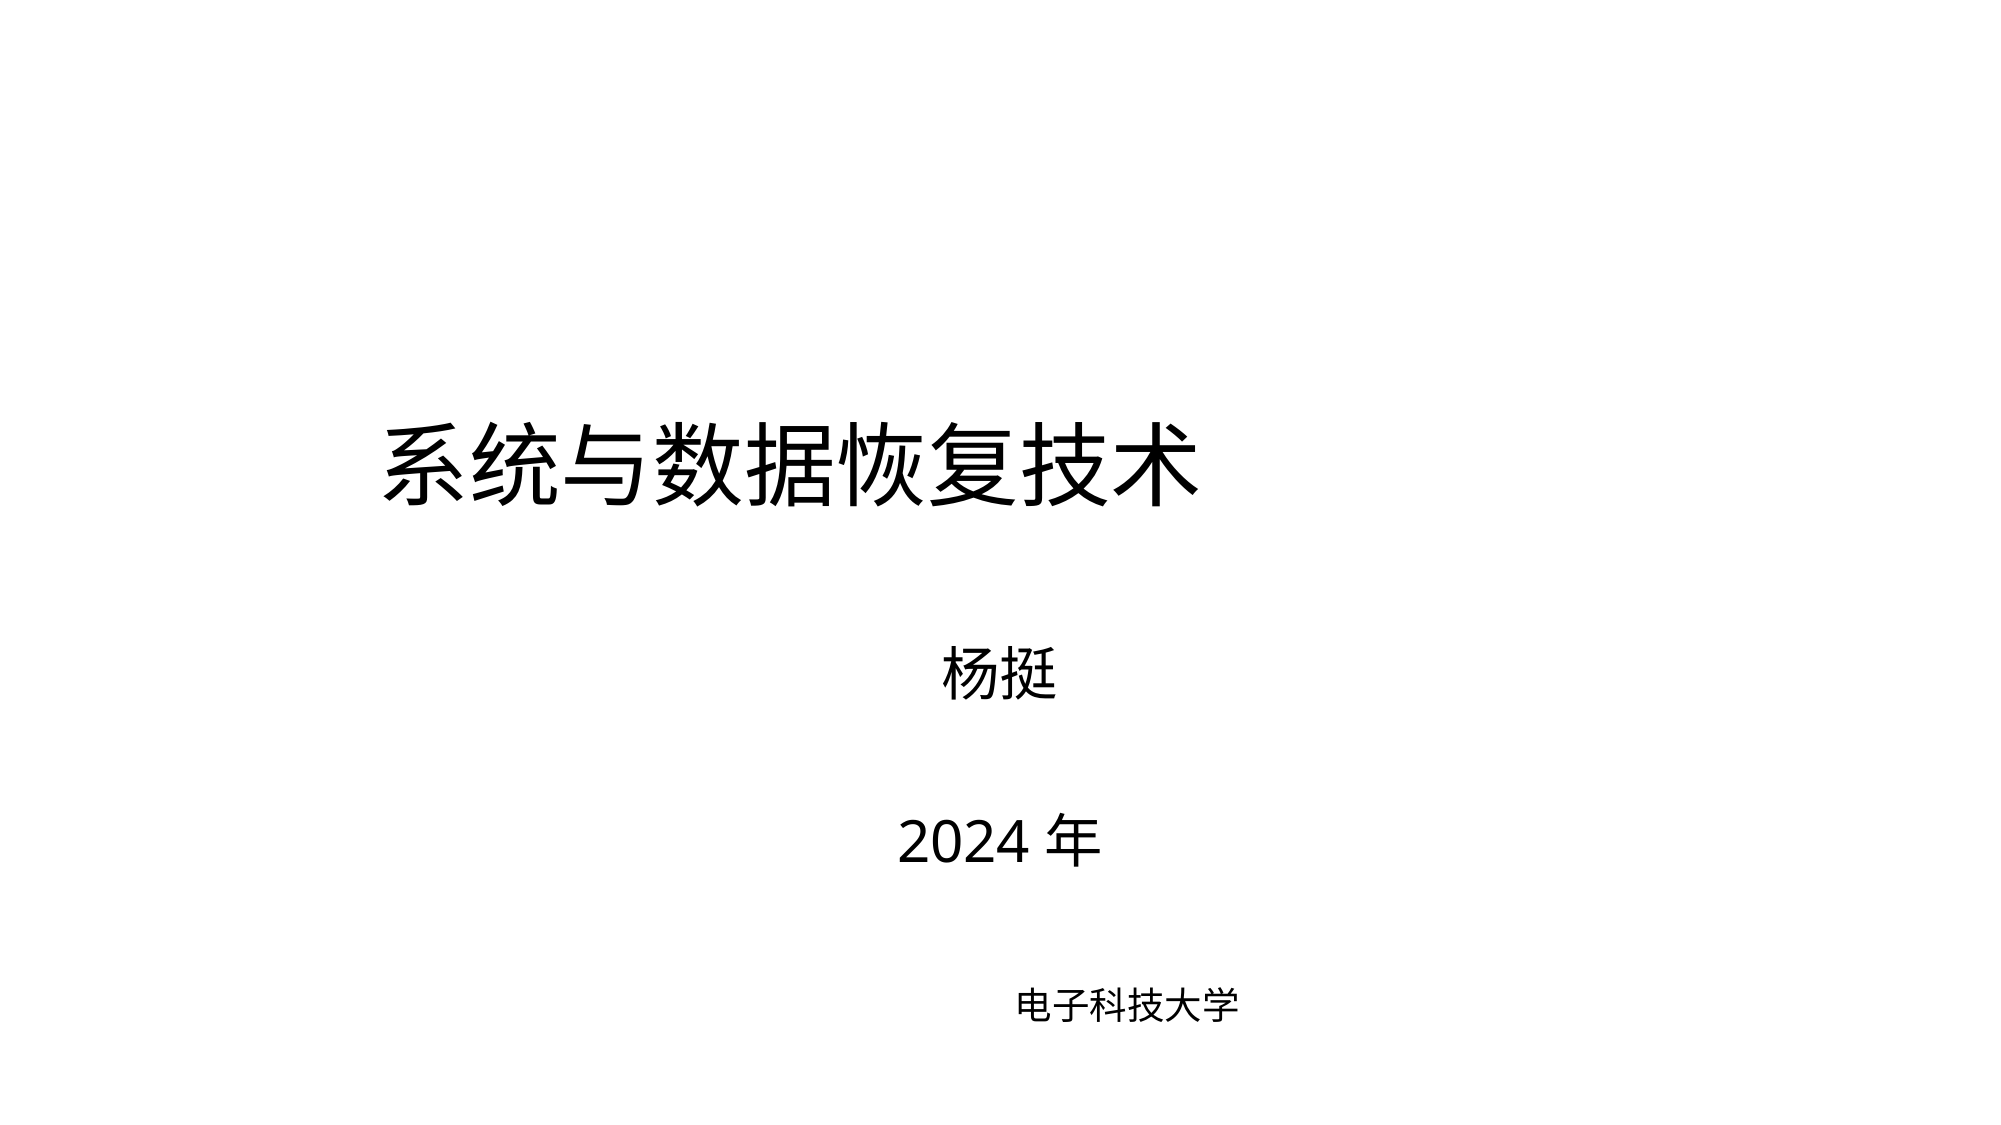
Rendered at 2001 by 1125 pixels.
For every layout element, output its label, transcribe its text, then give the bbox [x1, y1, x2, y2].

title 系统与数据恢复技术 [362, 349, 1638, 591]
text_box 电子科技大学 [999, 975, 1750, 1120]
subtitle 杨挺 2024年 [474, 637, 1525, 925]
